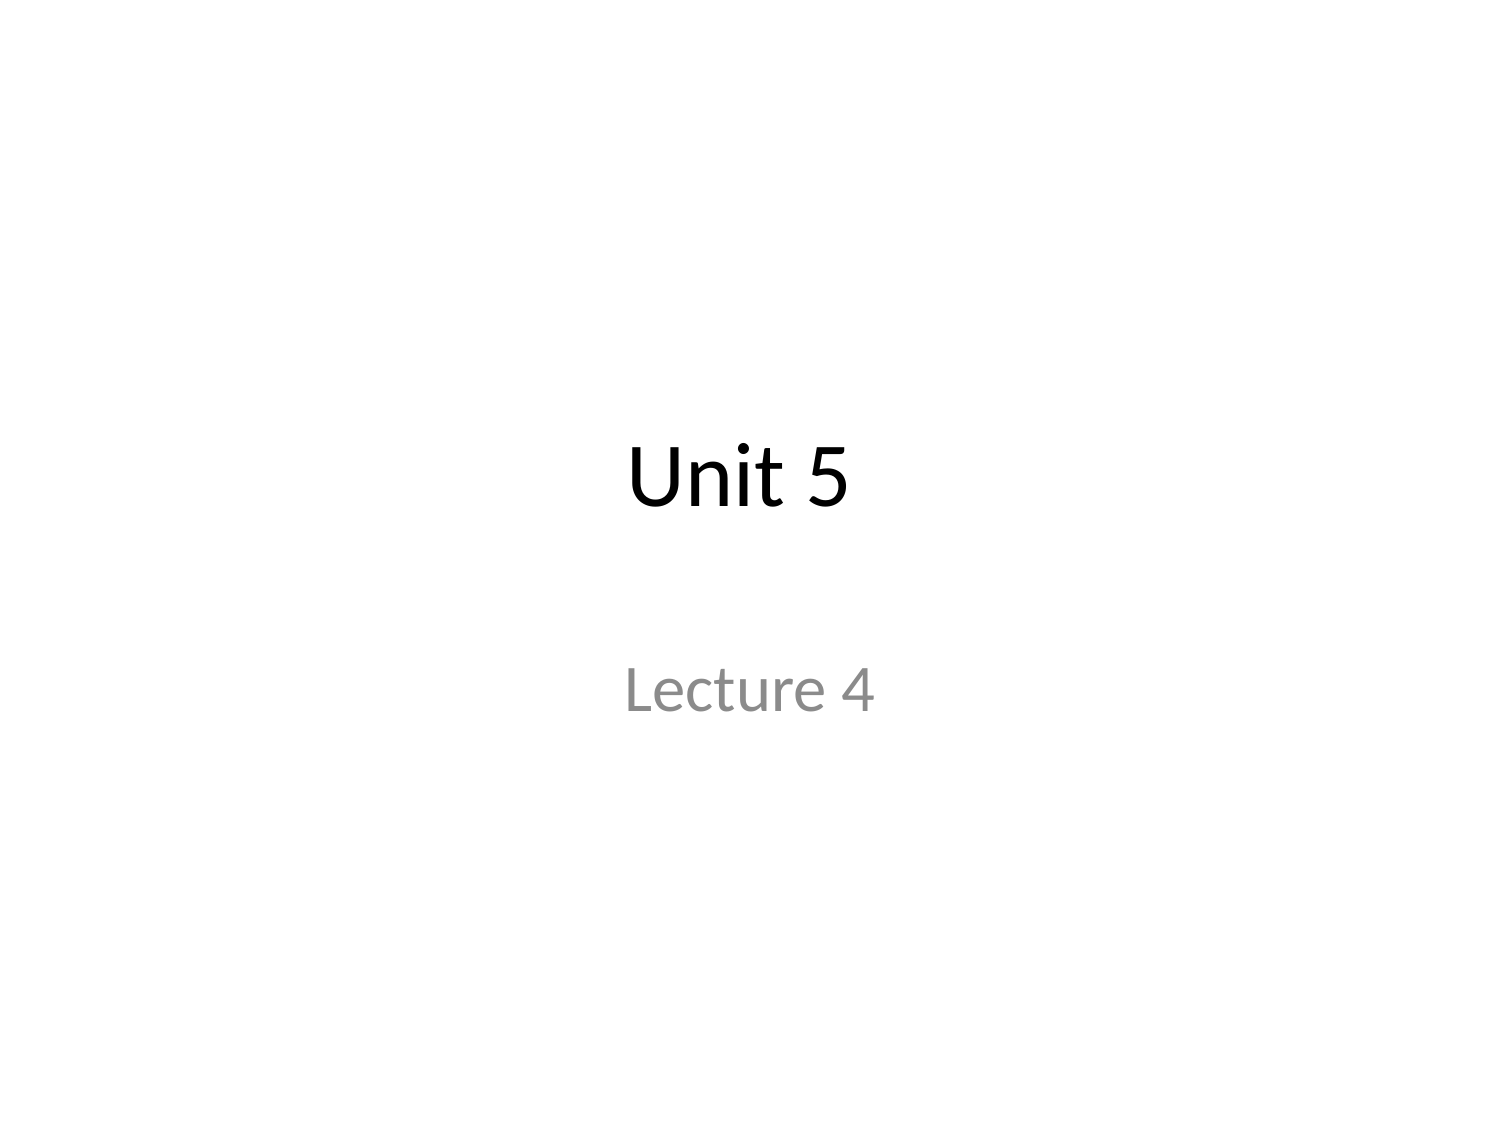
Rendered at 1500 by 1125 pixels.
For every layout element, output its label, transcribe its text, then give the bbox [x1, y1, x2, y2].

subtitle Lecture 4 [225, 637, 1275, 925]
title Unit 5 [112, 349, 1388, 591]
